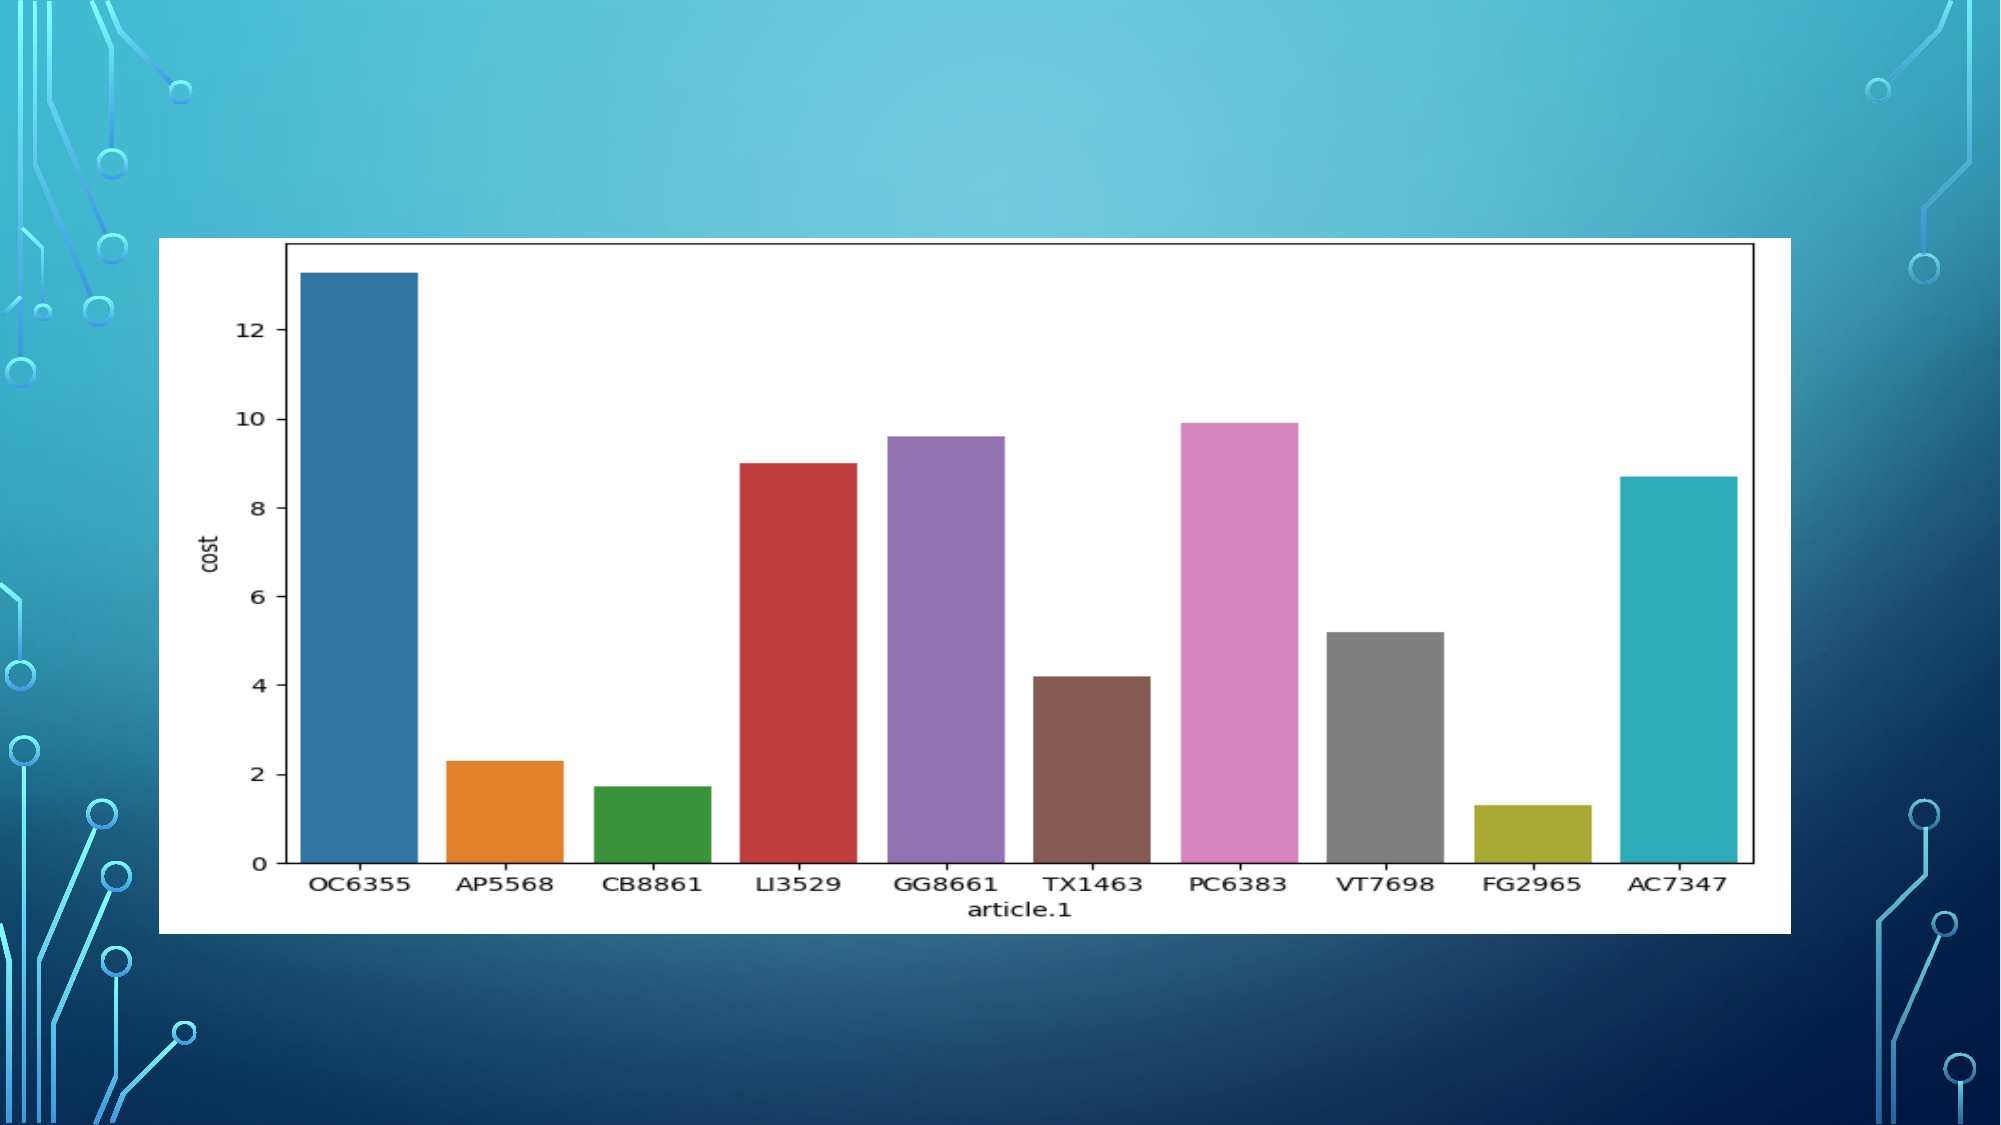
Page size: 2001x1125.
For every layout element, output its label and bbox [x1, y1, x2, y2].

picture [158, 237, 1792, 934]
